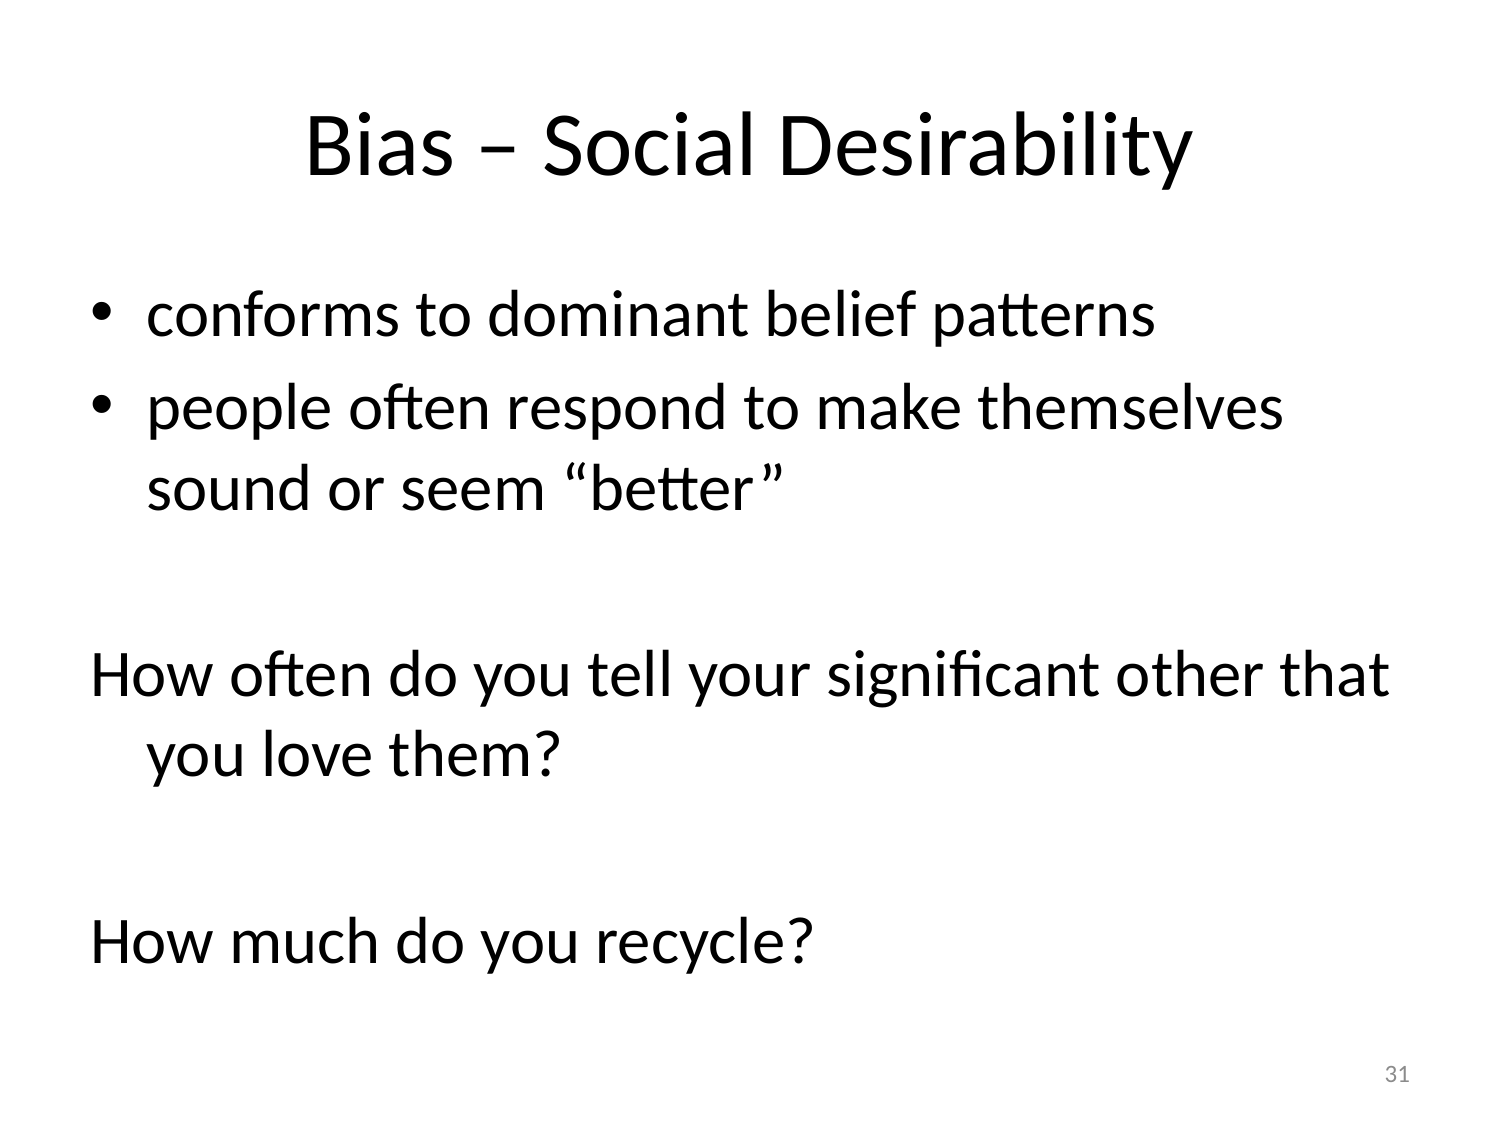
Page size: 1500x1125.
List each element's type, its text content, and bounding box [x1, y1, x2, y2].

slide_number 31 [1074, 1042, 1425, 1103]
title Bias – Social Desirability [75, 45, 1425, 233]
list conforms to dominant belief patterns people often respond to make themselves sound or seem “better” How often do you tell your significant other that you love them? How much do you recycle? [75, 262, 1425, 1005]
